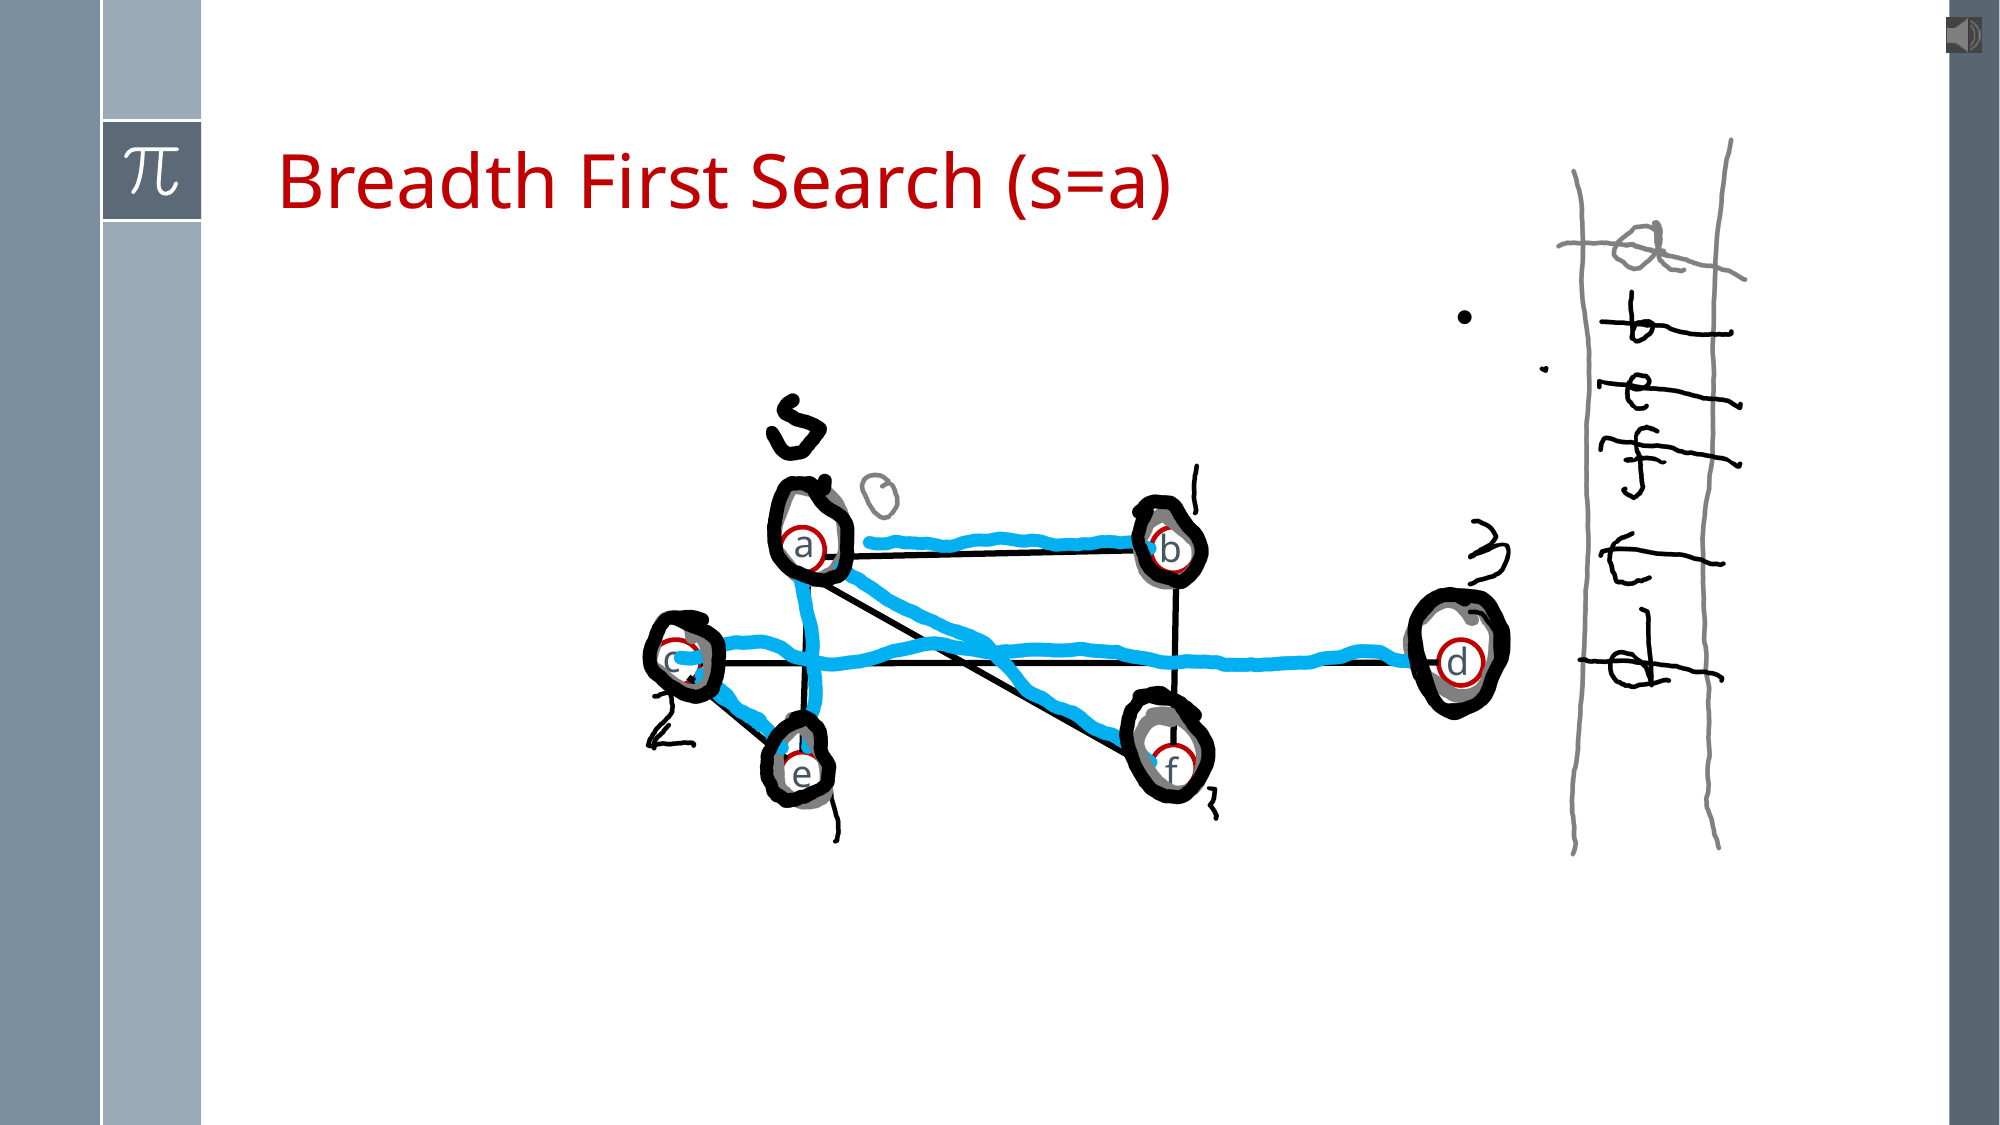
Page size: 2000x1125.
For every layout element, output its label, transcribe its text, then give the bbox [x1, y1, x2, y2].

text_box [1945, 16, 1983, 55]
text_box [802, 572, 1151, 662]
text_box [802, 664, 1151, 768]
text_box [1173, 573, 1177, 662]
title Breadth First Search (s=a) [261, 29, 1867, 233]
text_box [688, 677, 787, 759]
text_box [824, 549, 1152, 558]
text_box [1173, 664, 1177, 745]
picture [642, 137, 1759, 868]
